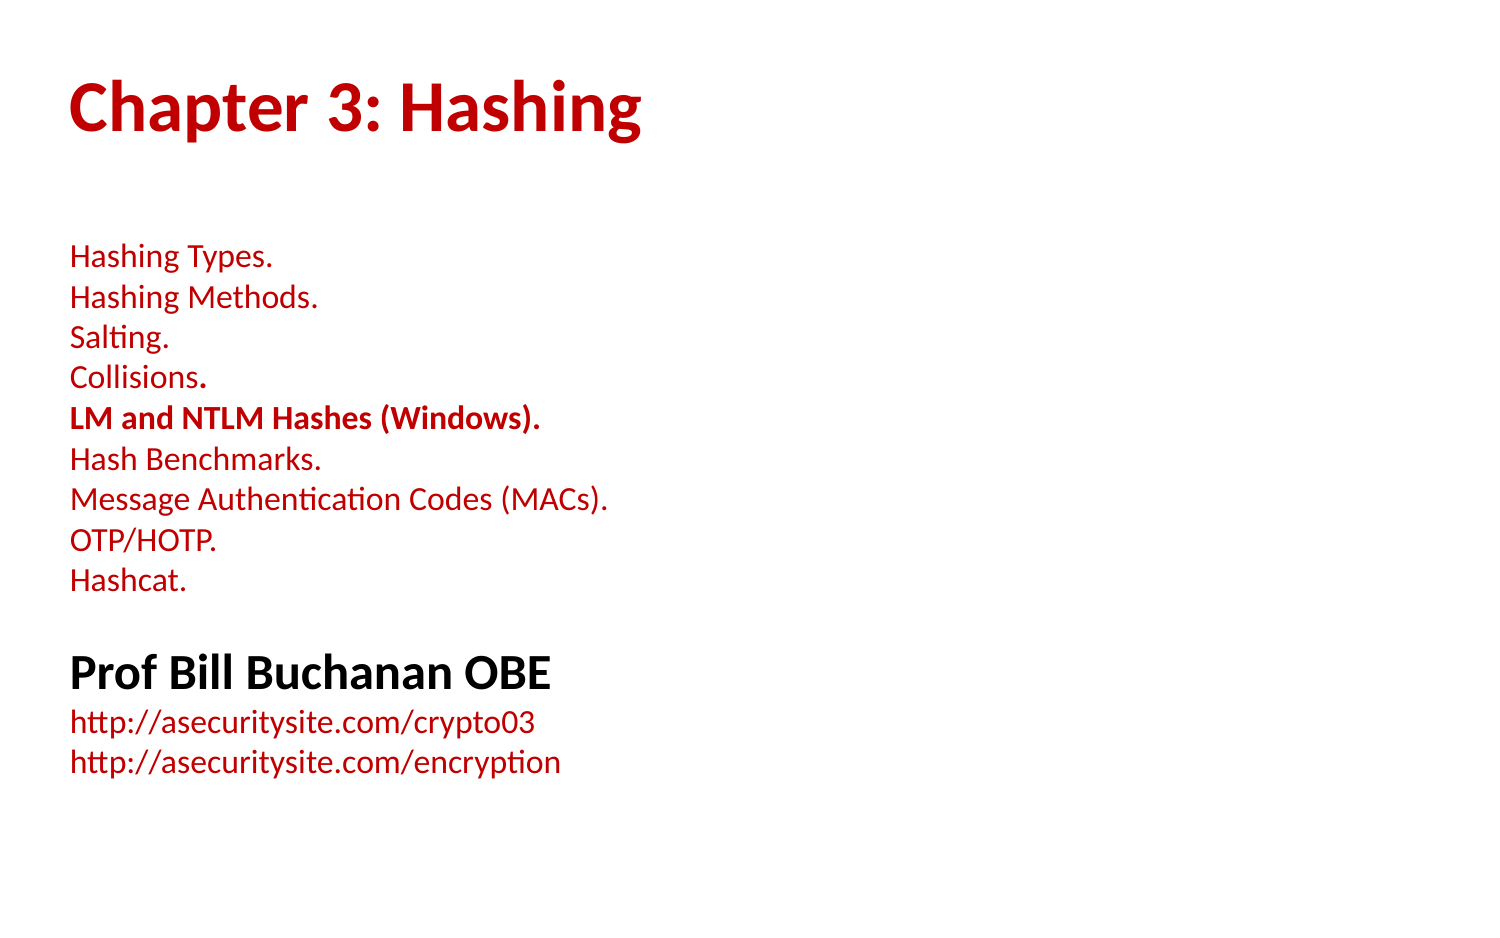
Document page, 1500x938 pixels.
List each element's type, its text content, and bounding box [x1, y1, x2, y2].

title Chapter 3: Hashing Hashing Types. Hashing Methods. Salting. Collisions. LM and NTLM Hashes (Windows). Hash Benchmarks. Message Authentication Codes (MACs). OTP/HOTP. Hashcat. Prof Bill Buchanan OBE http://asecuritysite.com/crypto03 http://asecuritysite.com/encryption [61, 39, 937, 841]
